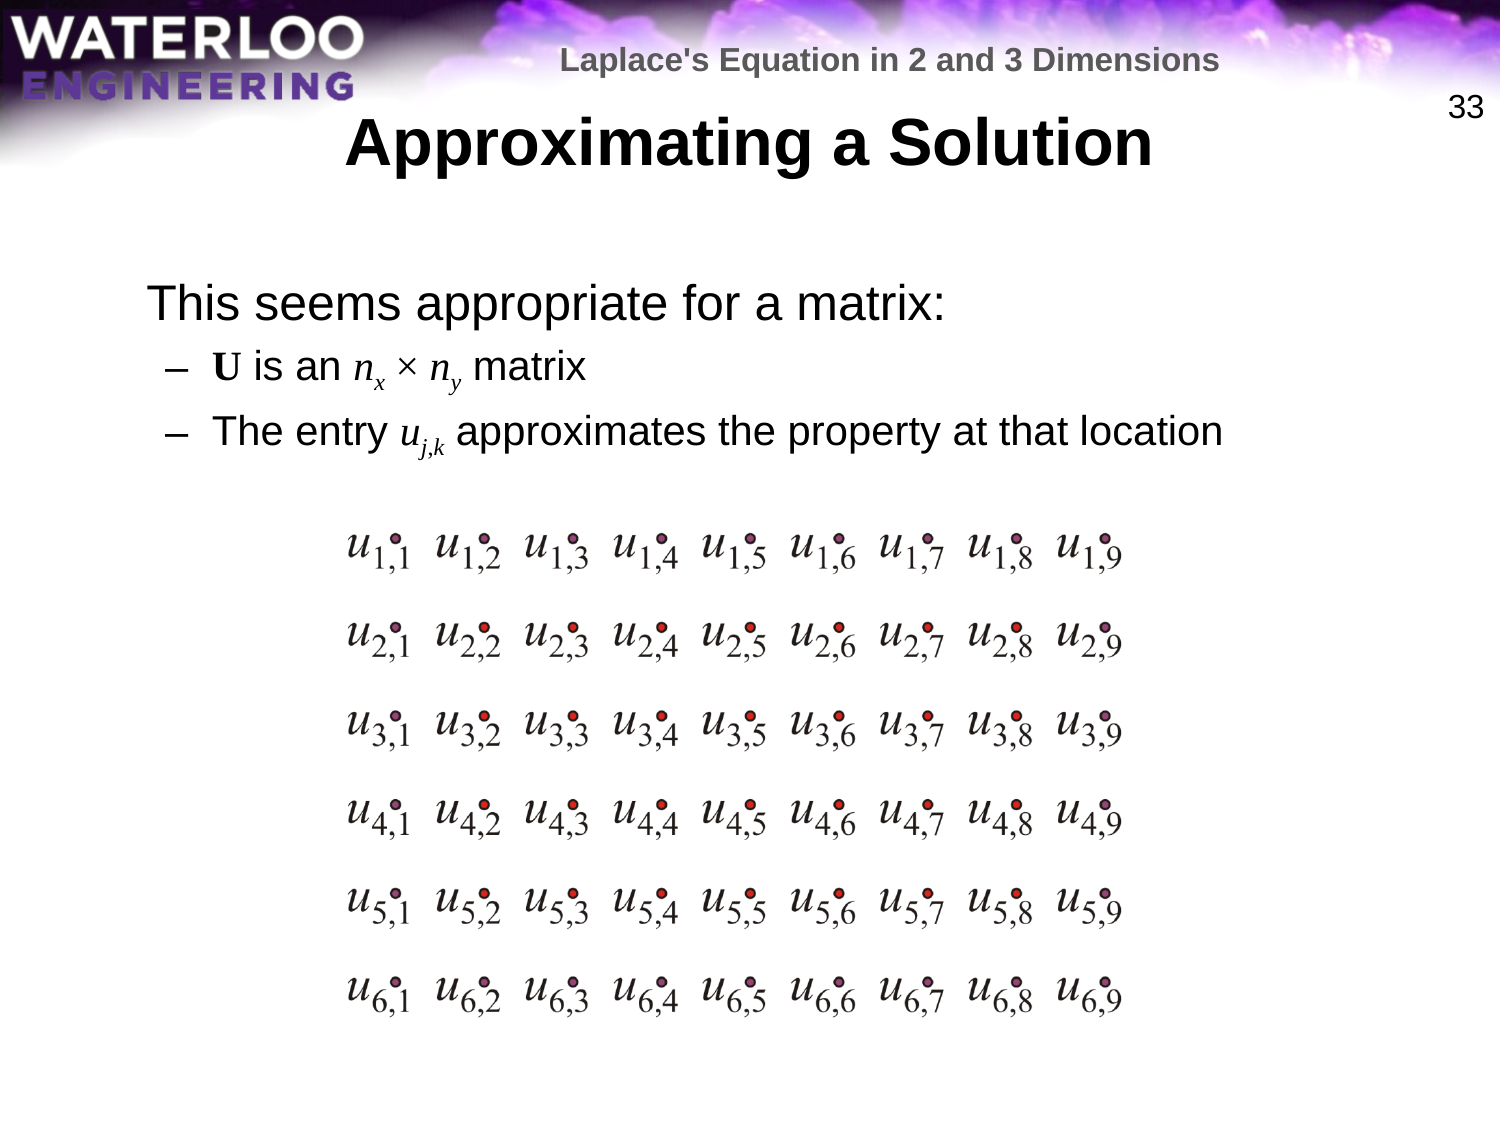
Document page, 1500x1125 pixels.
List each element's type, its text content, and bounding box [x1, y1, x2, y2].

footer Laplace's Equation in 2 and 3 Dimensions [535, 31, 1236, 74]
picture [0, 0, 1500, 1125]
slide_number 33 [1371, 73, 1500, 134]
list This seems appropriate for a matrix: U is an nx × ny matrix The entry uj,k approximates the property at that location [74, 262, 1426, 1020]
title Approximating a Solution [74, 44, 1426, 233]
